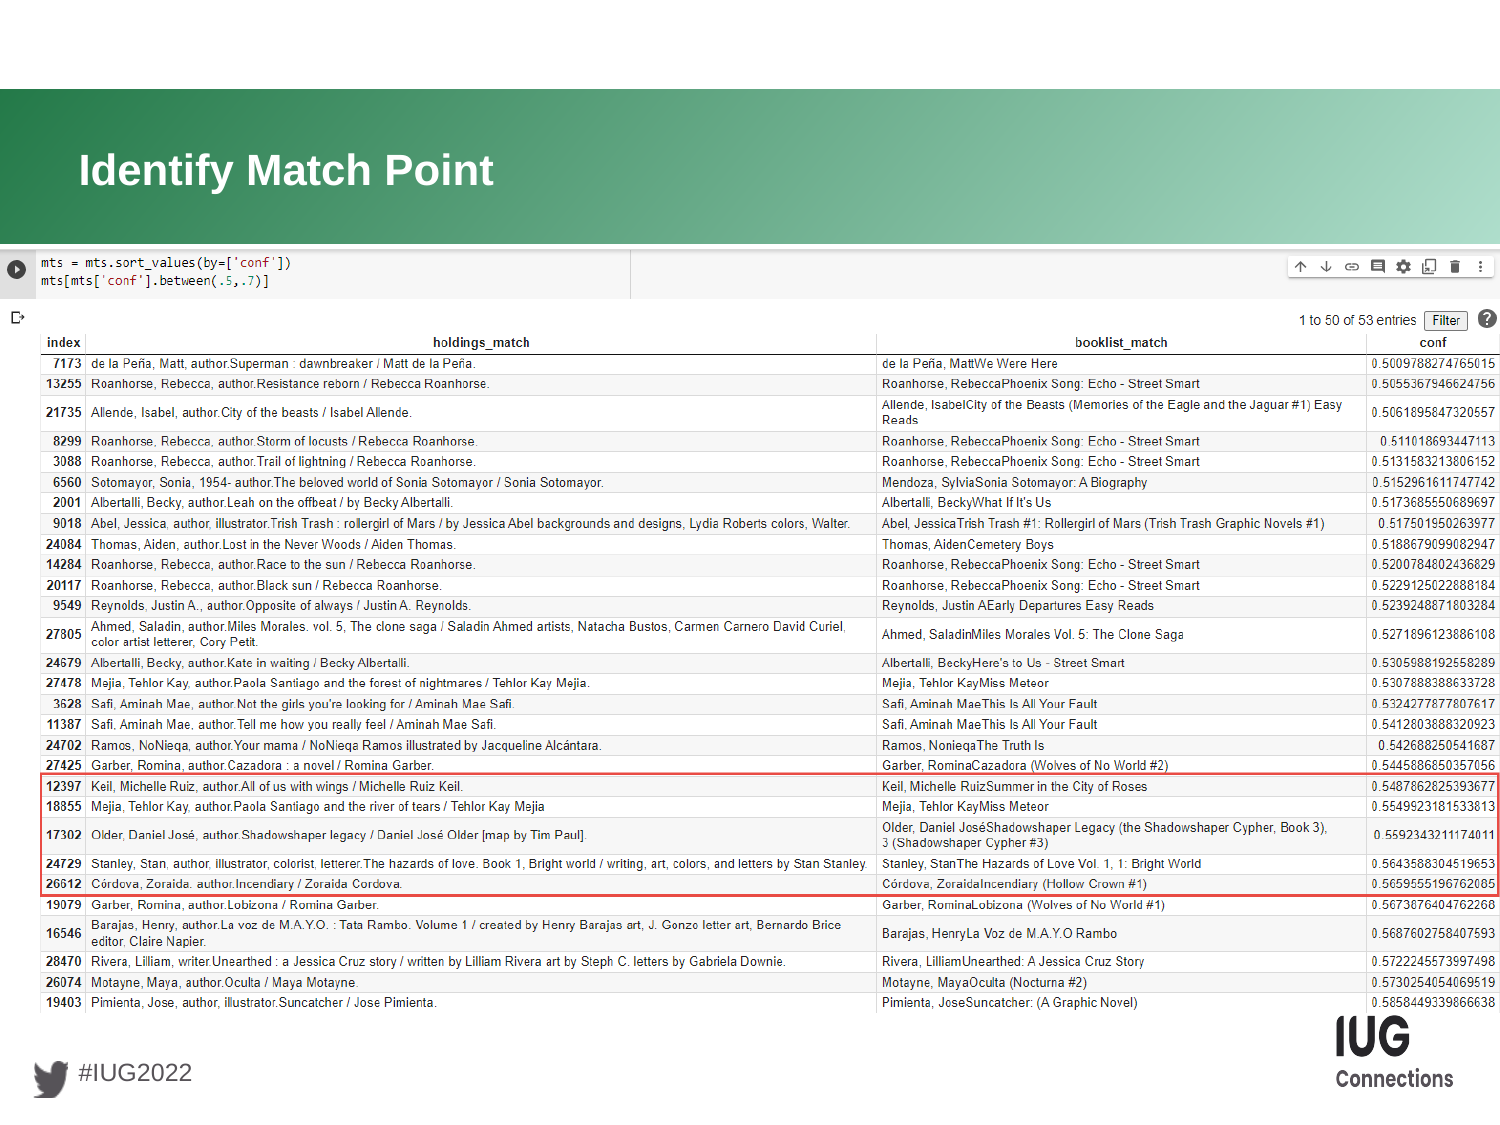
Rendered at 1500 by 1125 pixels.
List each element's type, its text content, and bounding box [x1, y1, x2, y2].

picture [0, 249, 1500, 1125]
title Identify Match Point [63, 110, 1428, 232]
